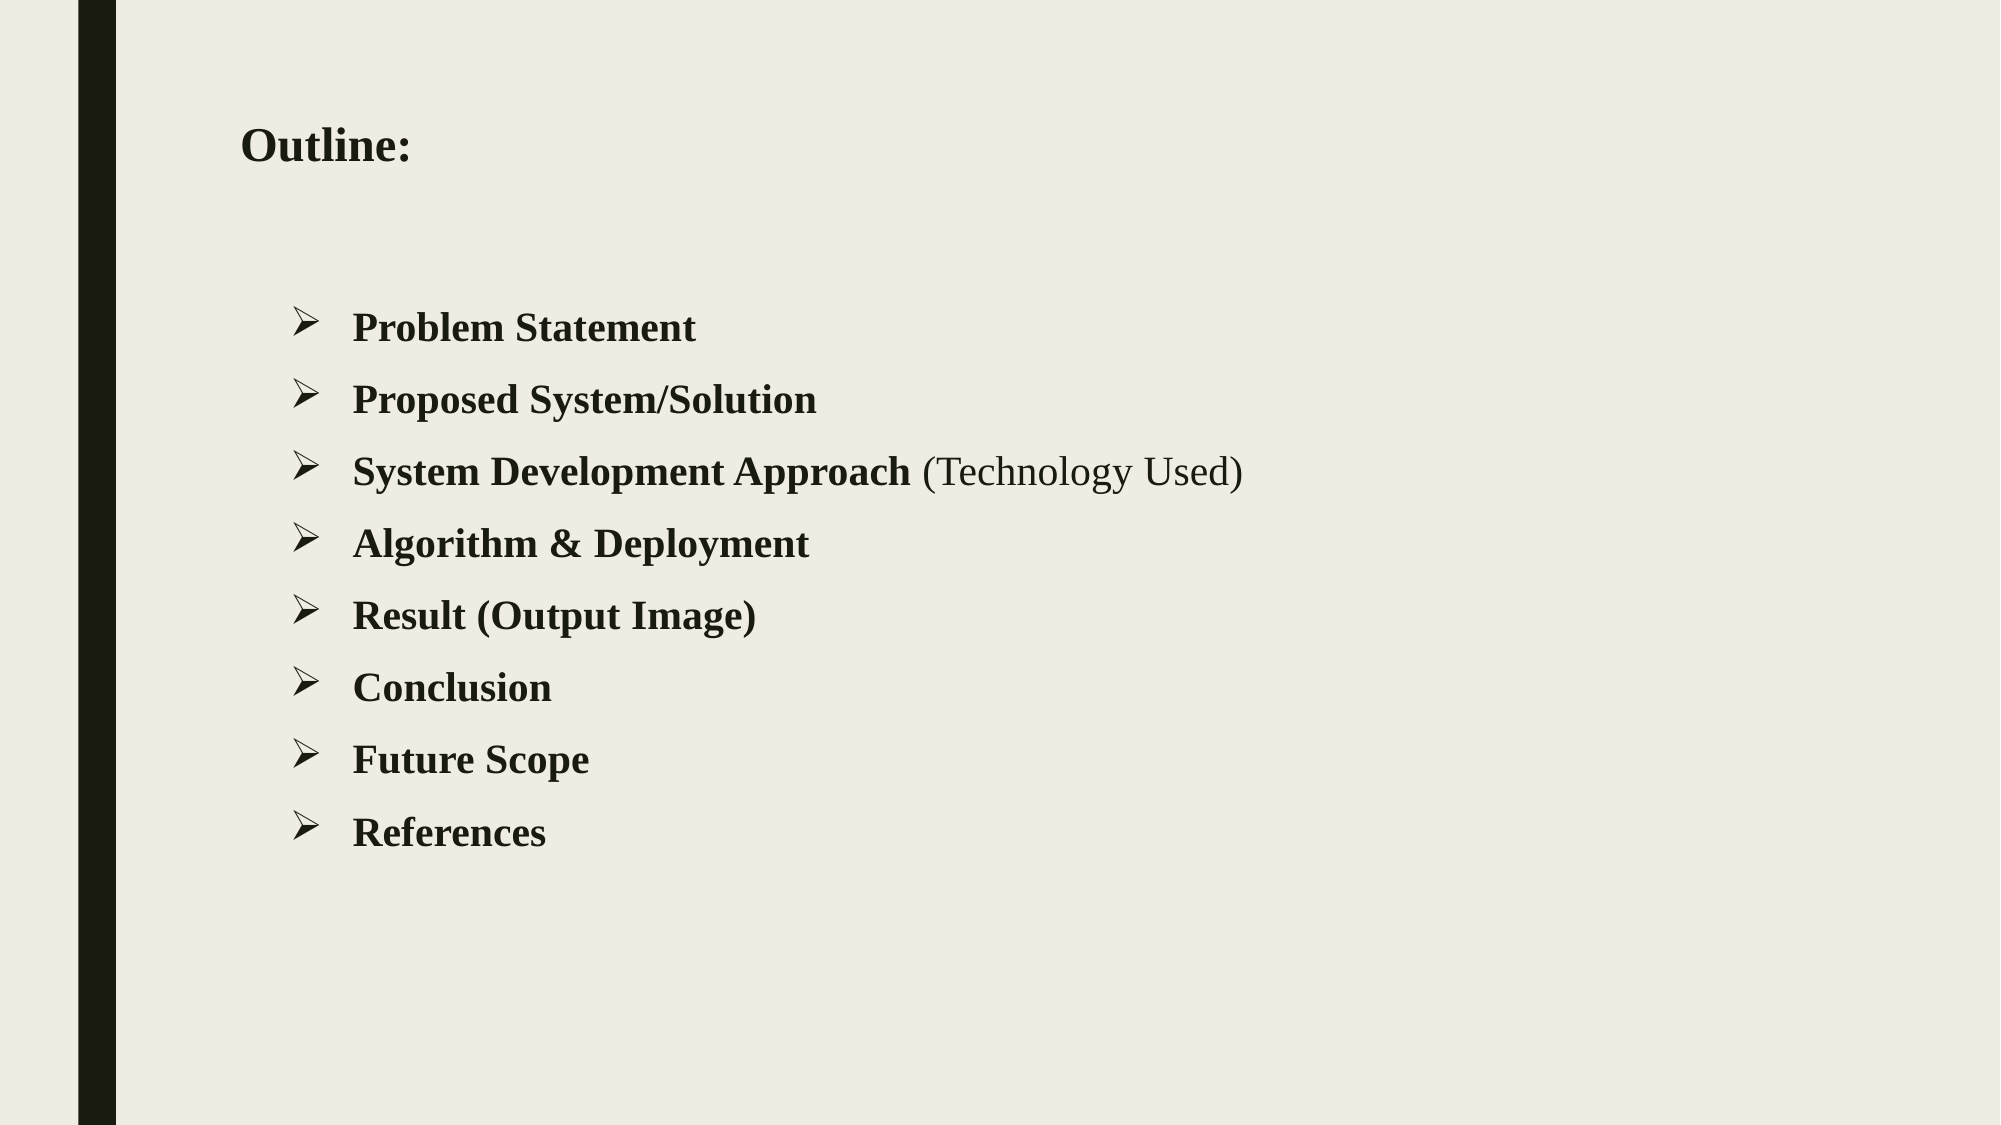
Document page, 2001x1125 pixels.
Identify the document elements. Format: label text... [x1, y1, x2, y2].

list Problem Statement Proposed System/Solution System Development Approach (Technology Used) Algorithm & Deployment Result (Output Image) Conclusion Future Scope References [225, 296, 1800, 963]
title Outline: [225, 112, 1800, 240]
